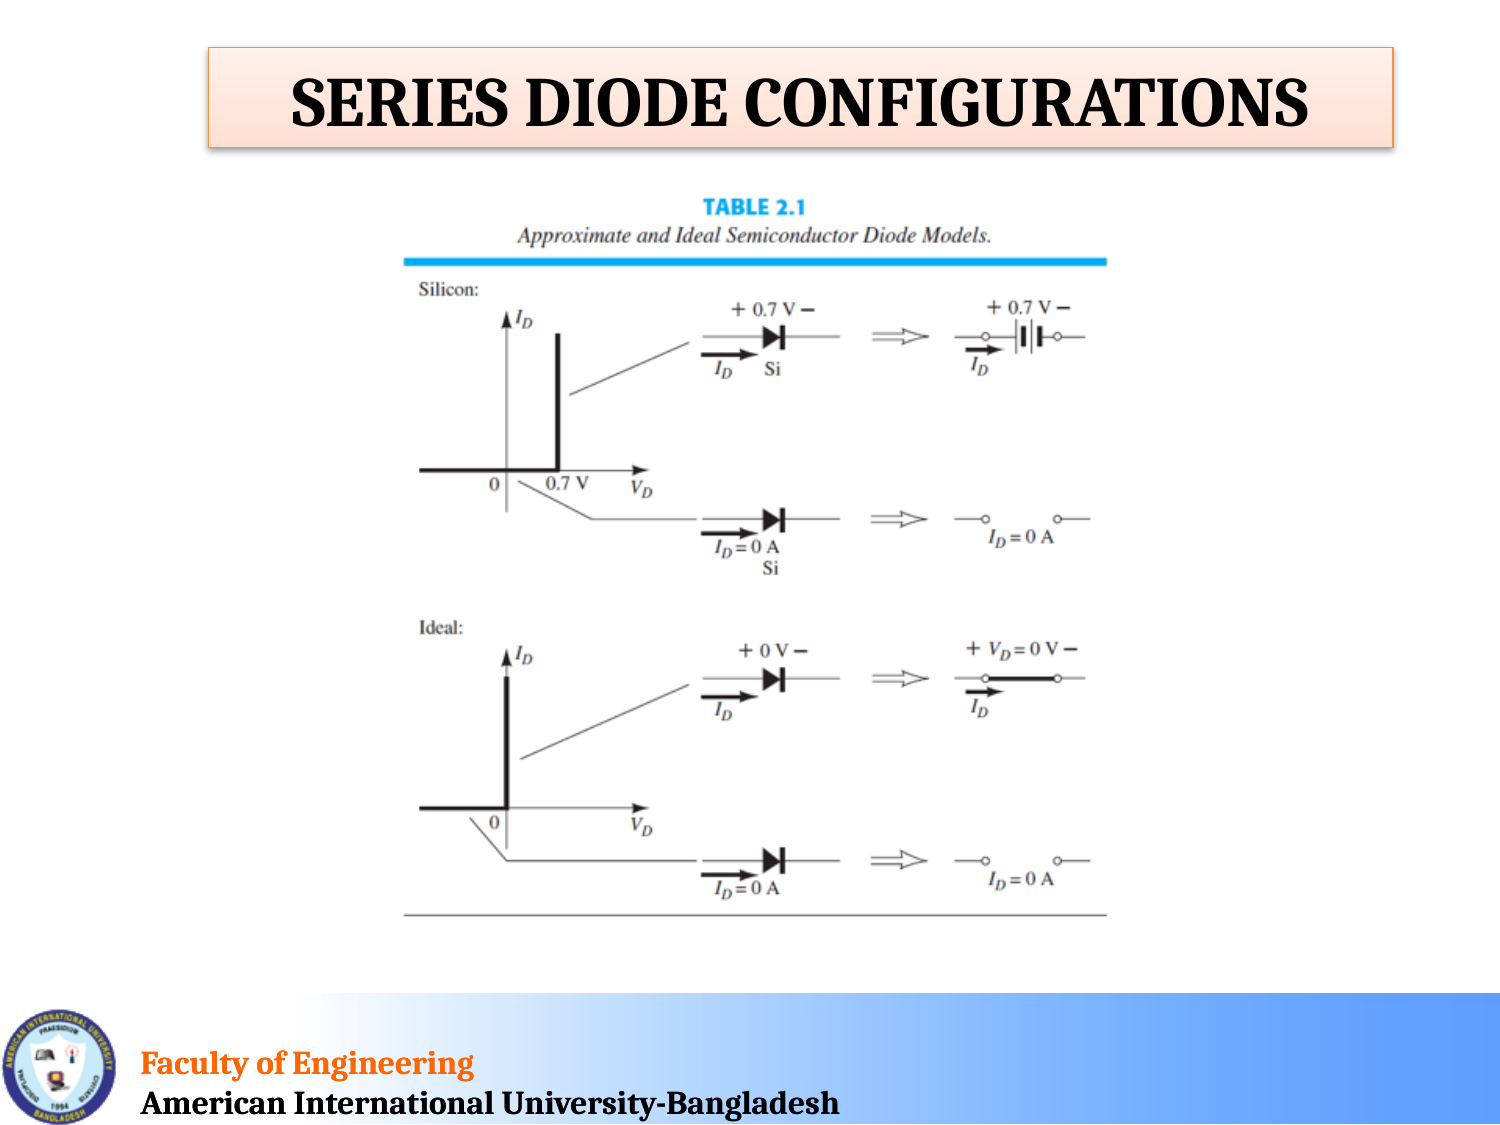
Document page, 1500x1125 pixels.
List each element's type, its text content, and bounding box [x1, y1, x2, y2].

picture [0, 1007, 119, 1125]
picture [357, 173, 1143, 951]
text_box SERIES DIODE CONFIGURATIONS [208, 47, 1394, 148]
